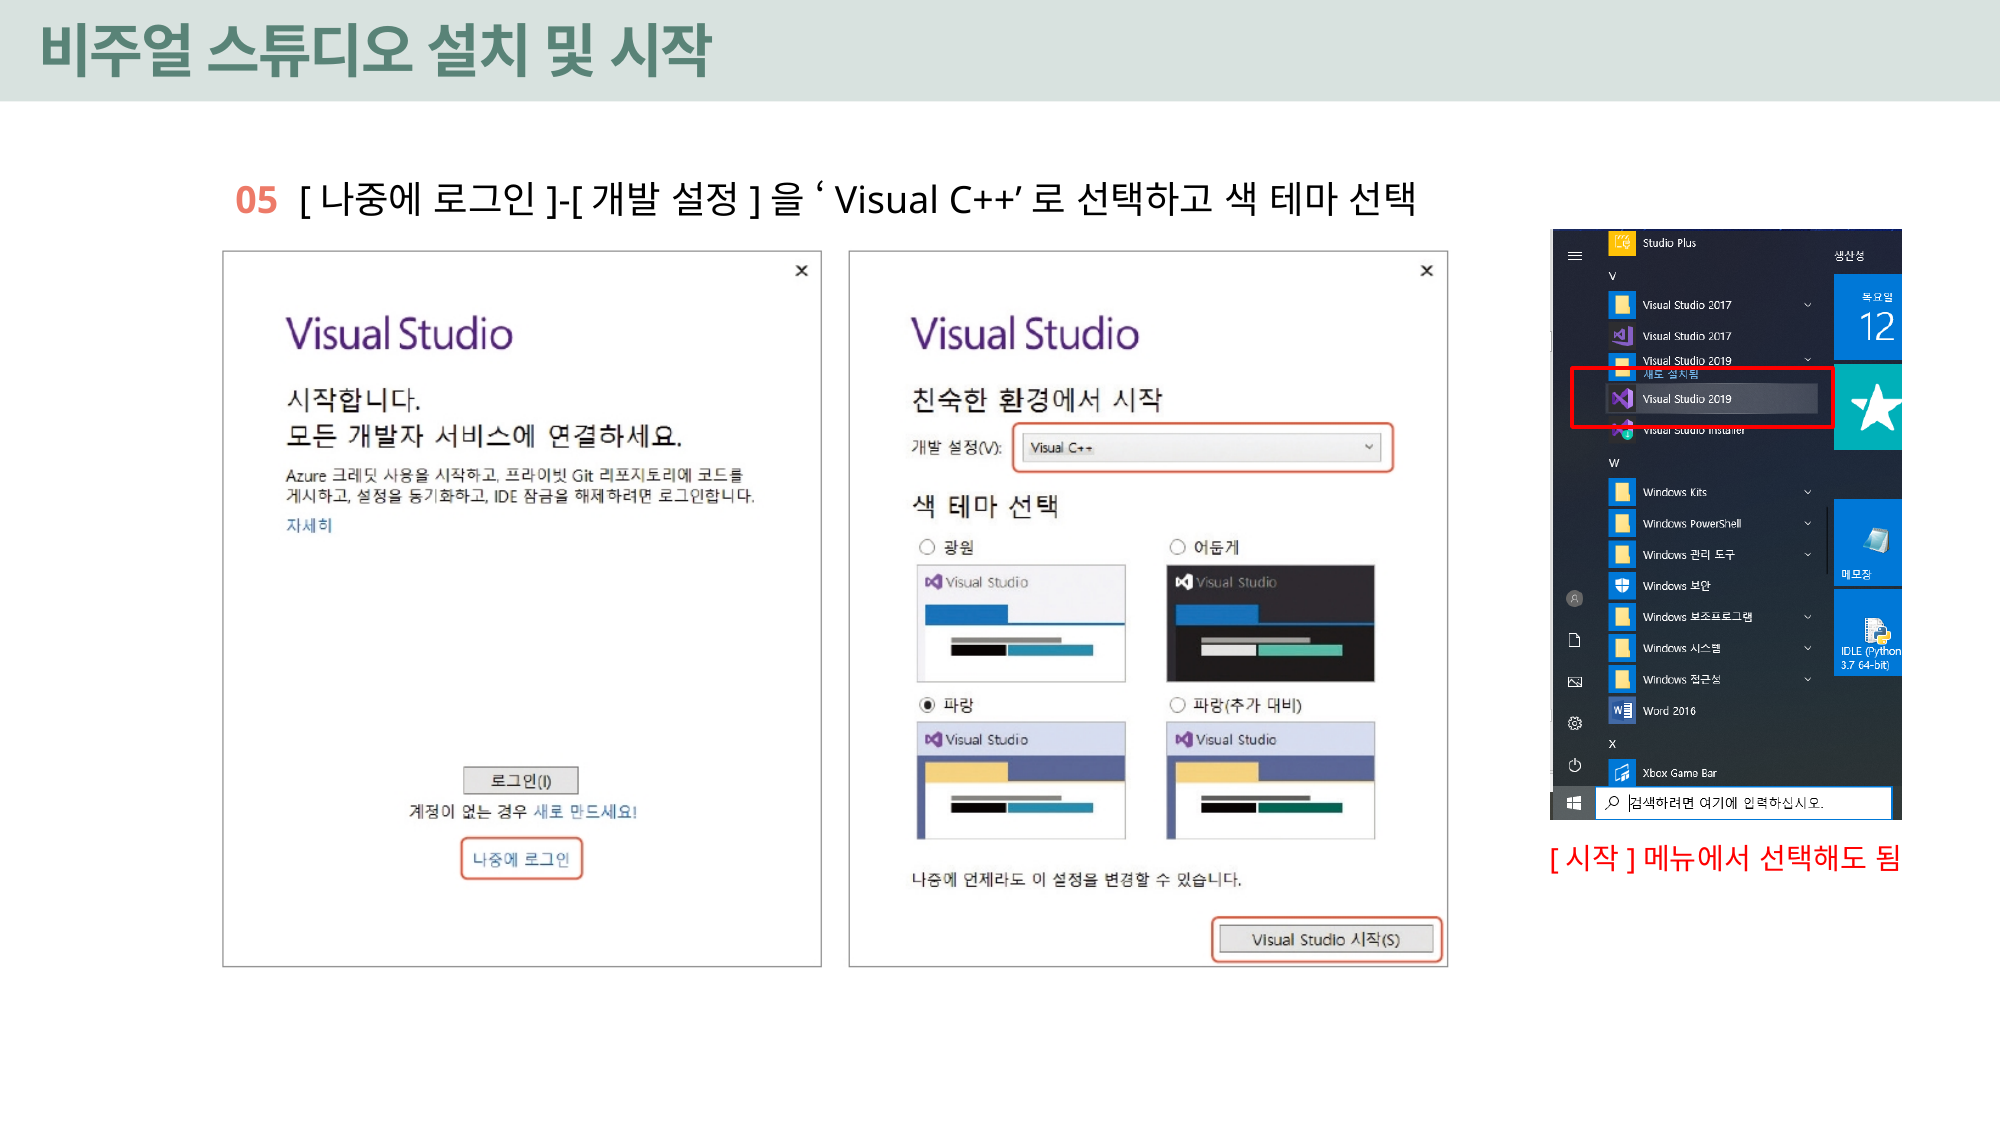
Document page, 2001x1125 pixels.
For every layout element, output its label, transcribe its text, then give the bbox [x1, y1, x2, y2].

title 비주얼 스튜디오 설치 및 시작 [23, 10, 1727, 89]
picture [1550, 229, 1903, 821]
text_box [시작]메뉴에서 선택해도 됨 [1534, 832, 1918, 883]
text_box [220, 159, 1588, 231]
picture [220, 247, 1452, 971]
